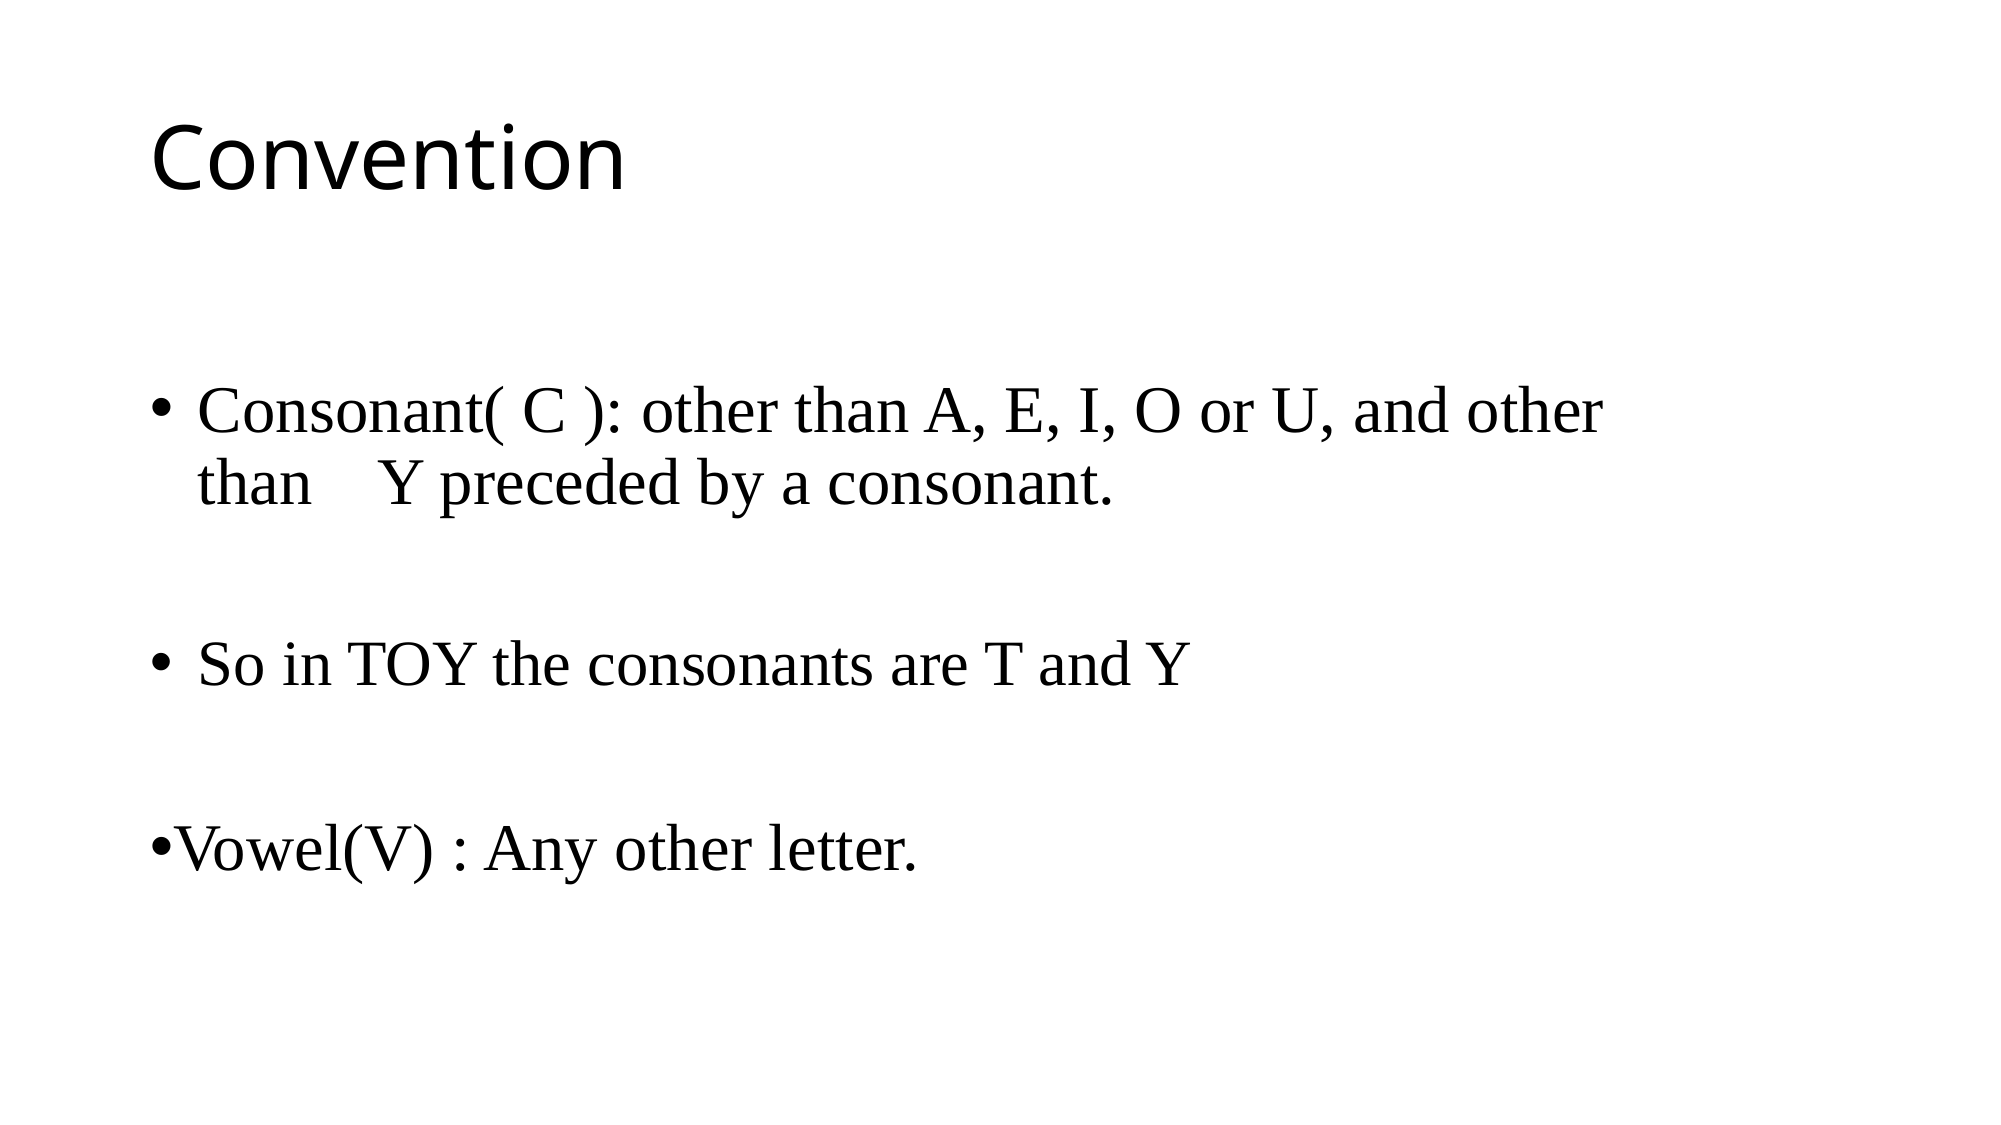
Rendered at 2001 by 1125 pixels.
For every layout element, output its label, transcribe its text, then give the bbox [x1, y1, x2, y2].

title Convention [134, 105, 1785, 217]
list Consonant( C ): other than A, E, I, O or U, and other than Y preceded by a consonant. So in TOY the consonants are T and Y Vowel(V) : Any other letter. [134, 366, 1785, 1125]
